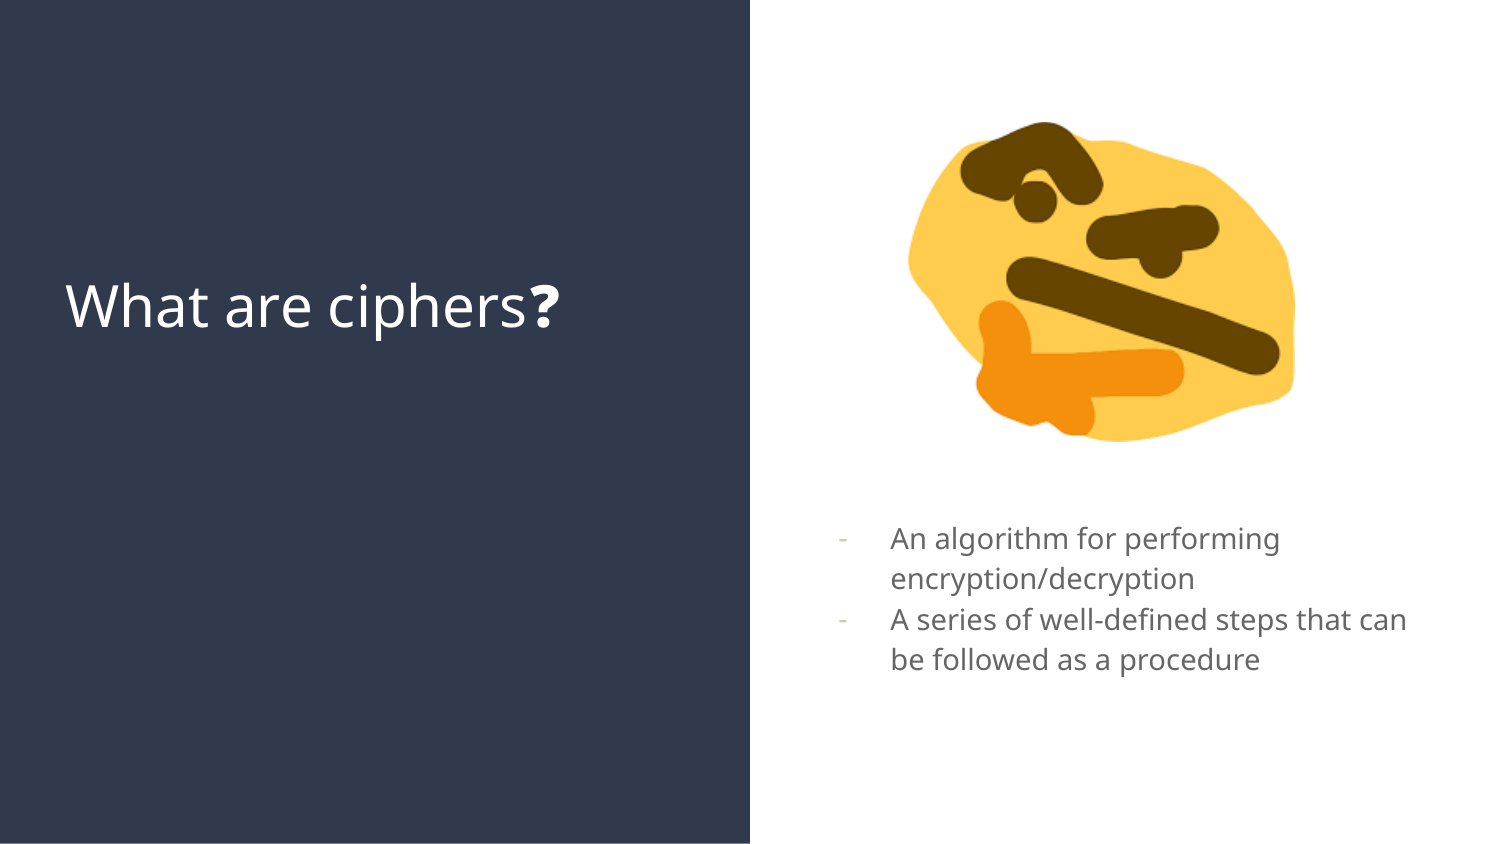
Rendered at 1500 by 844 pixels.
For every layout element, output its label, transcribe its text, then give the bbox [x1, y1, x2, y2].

picture [907, 122, 1295, 442]
list An algorithm for performing encryption/decryption A series of well-defined steps that can be followed as a procedure [800, 82, 1449, 757]
title What are ciphers❓ [50, 253, 658, 590]
